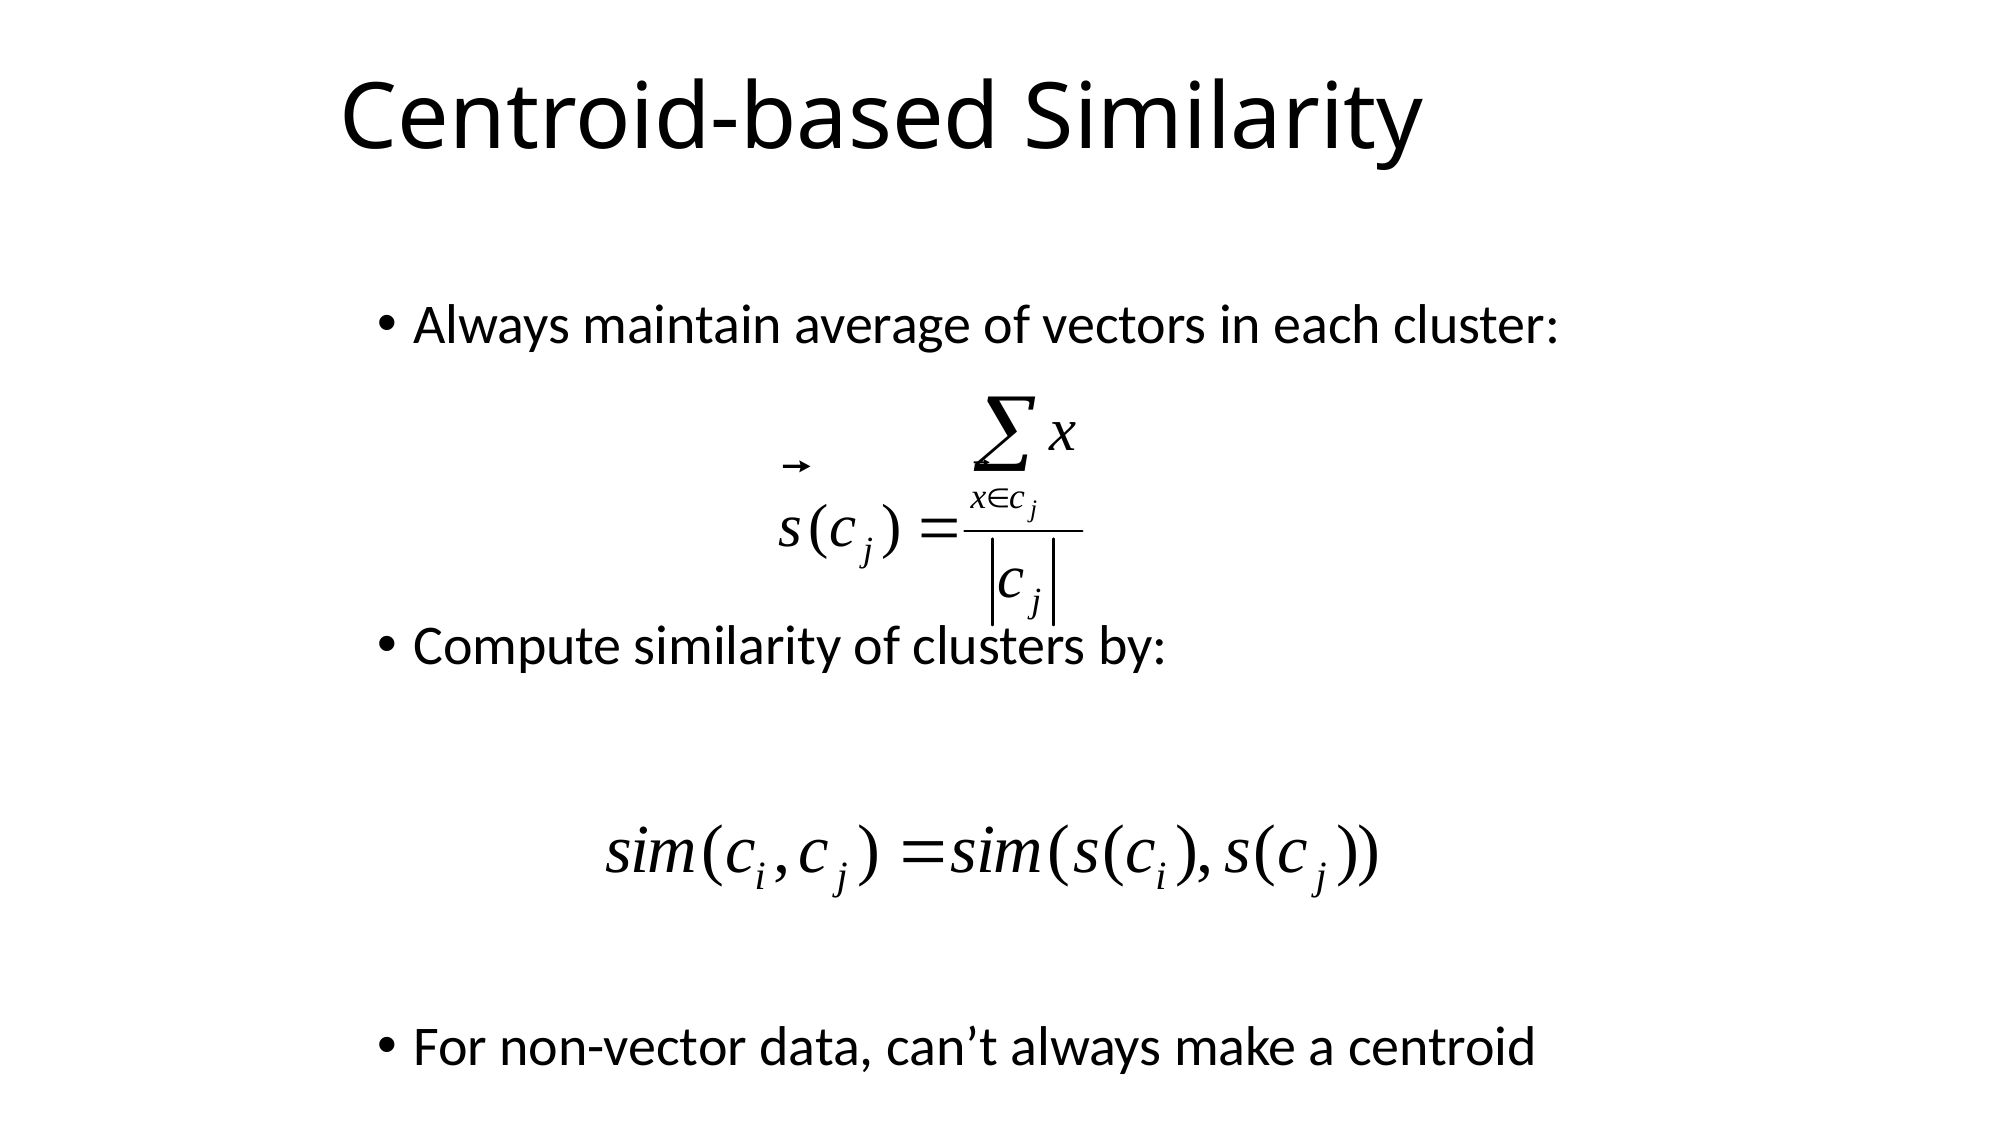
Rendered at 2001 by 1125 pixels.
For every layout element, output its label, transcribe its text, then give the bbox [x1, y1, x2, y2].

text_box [593, 803, 1394, 913]
list Always maintain average of vectors in each cluster: Compute similarity of clusters by: For non-vector data, can’t always make a centroid [362, 287, 1725, 1088]
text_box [767, 384, 1093, 638]
title Centroid-based Similarity [324, 37, 1675, 200]
